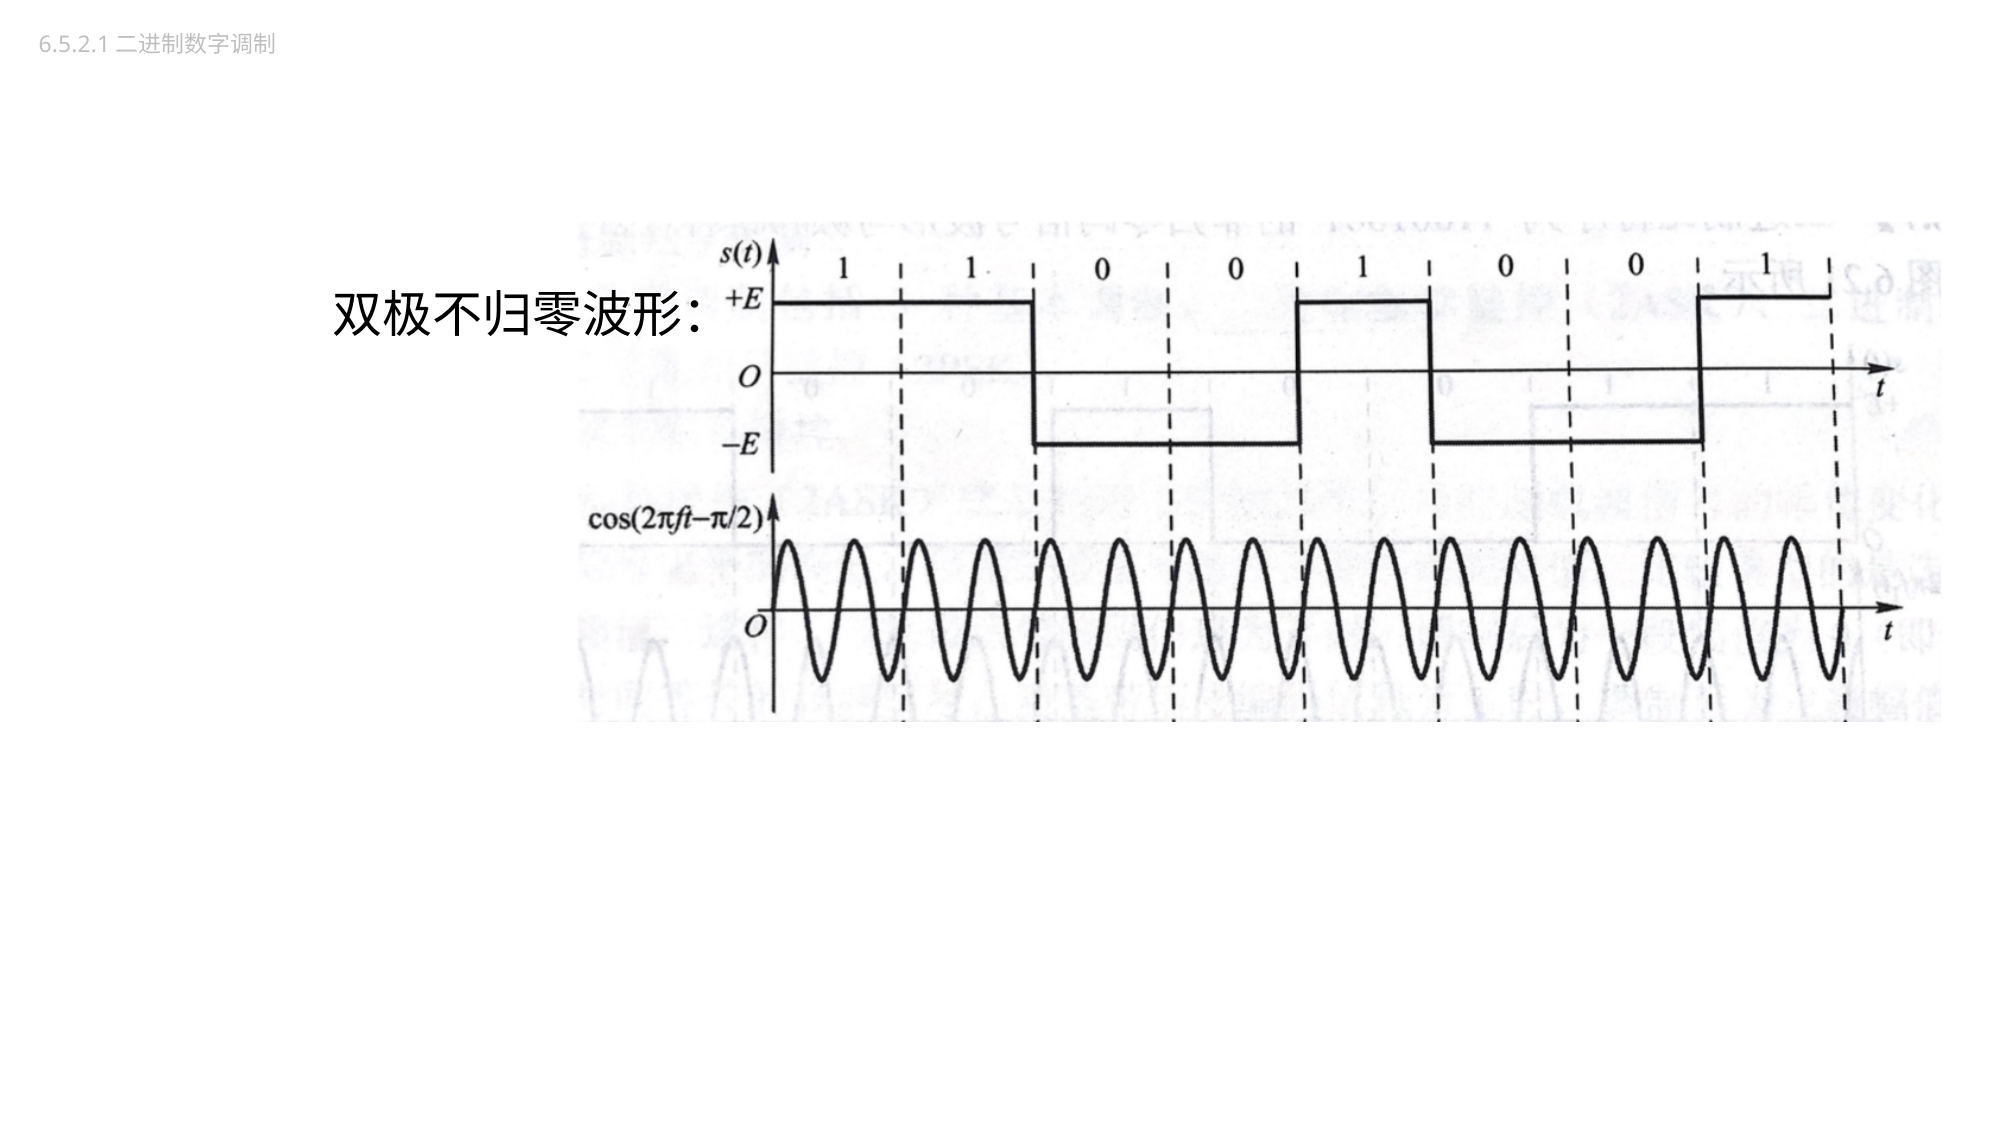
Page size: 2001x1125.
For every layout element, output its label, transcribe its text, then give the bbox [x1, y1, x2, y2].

text_box 6.5.2.1二进制数字调制 [23, 22, 292, 65]
text_box 双极不归零波形： [317, 274, 569, 350]
picture [569, 220, 1942, 722]
